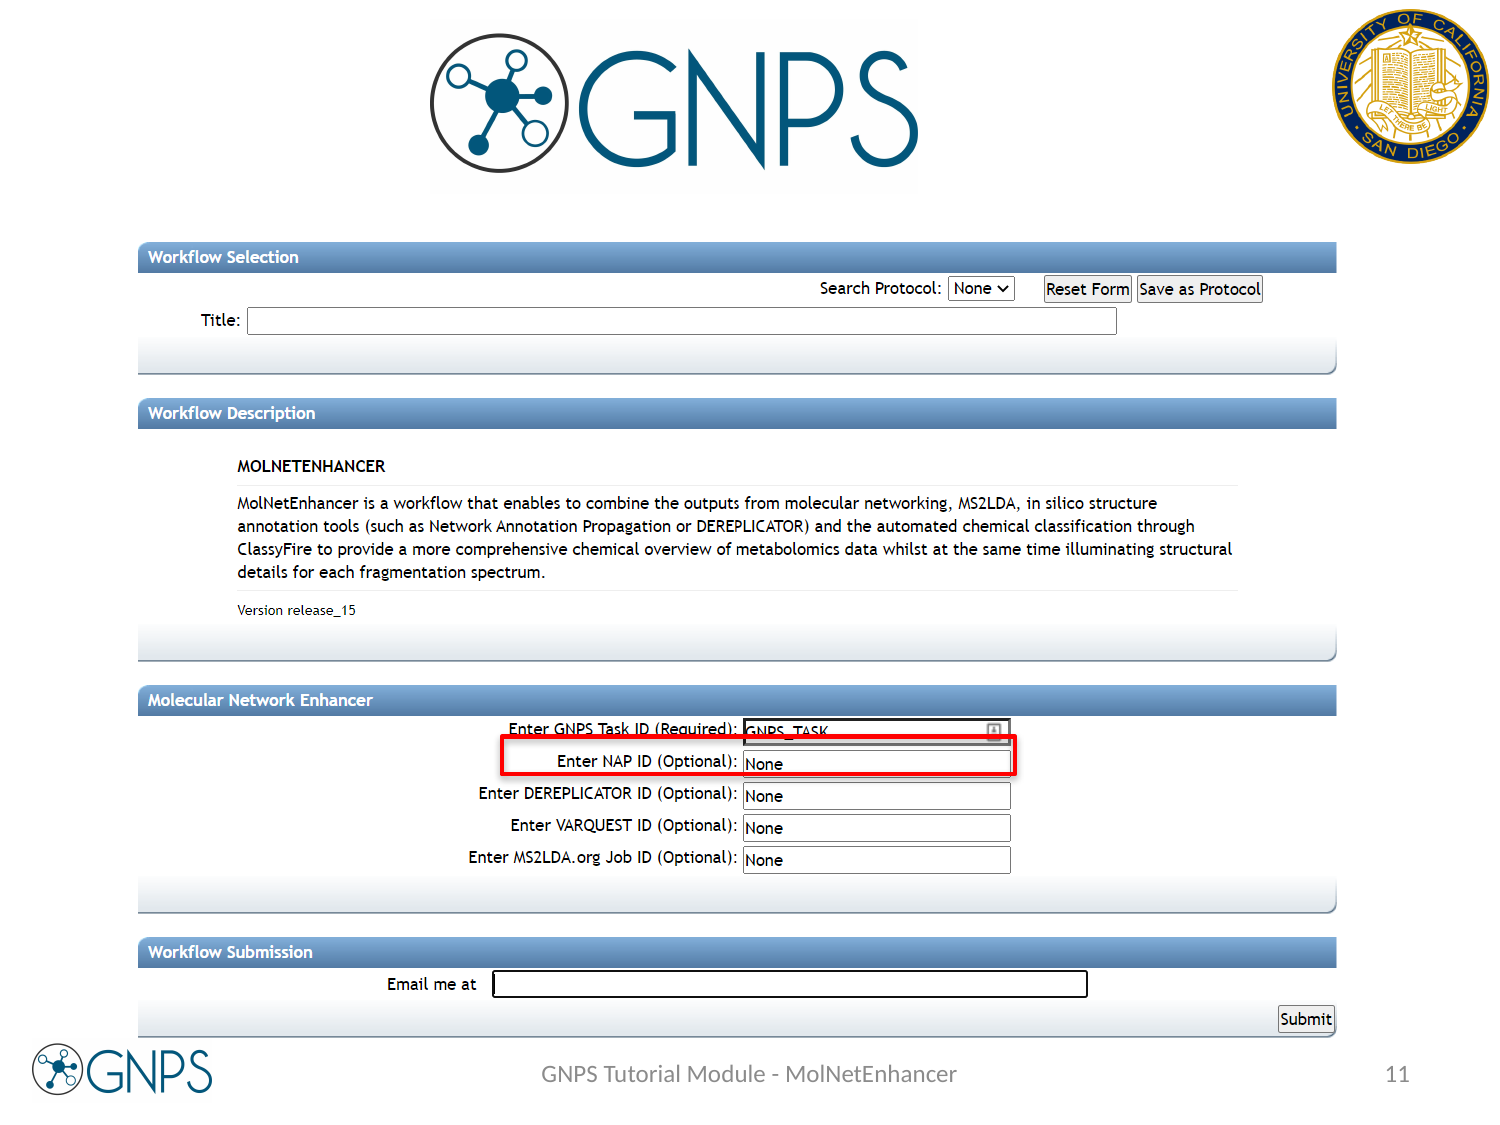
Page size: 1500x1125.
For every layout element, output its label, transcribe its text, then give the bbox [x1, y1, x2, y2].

picture [1279, 7, 1500, 165]
picture [31, 239, 1337, 1103]
footer GNPS Tutorial Module - MolNetEnhancer [512, 1047, 988, 1103]
picture [430, 19, 919, 194]
slide_number 11 [1074, 1042, 1425, 1103]
